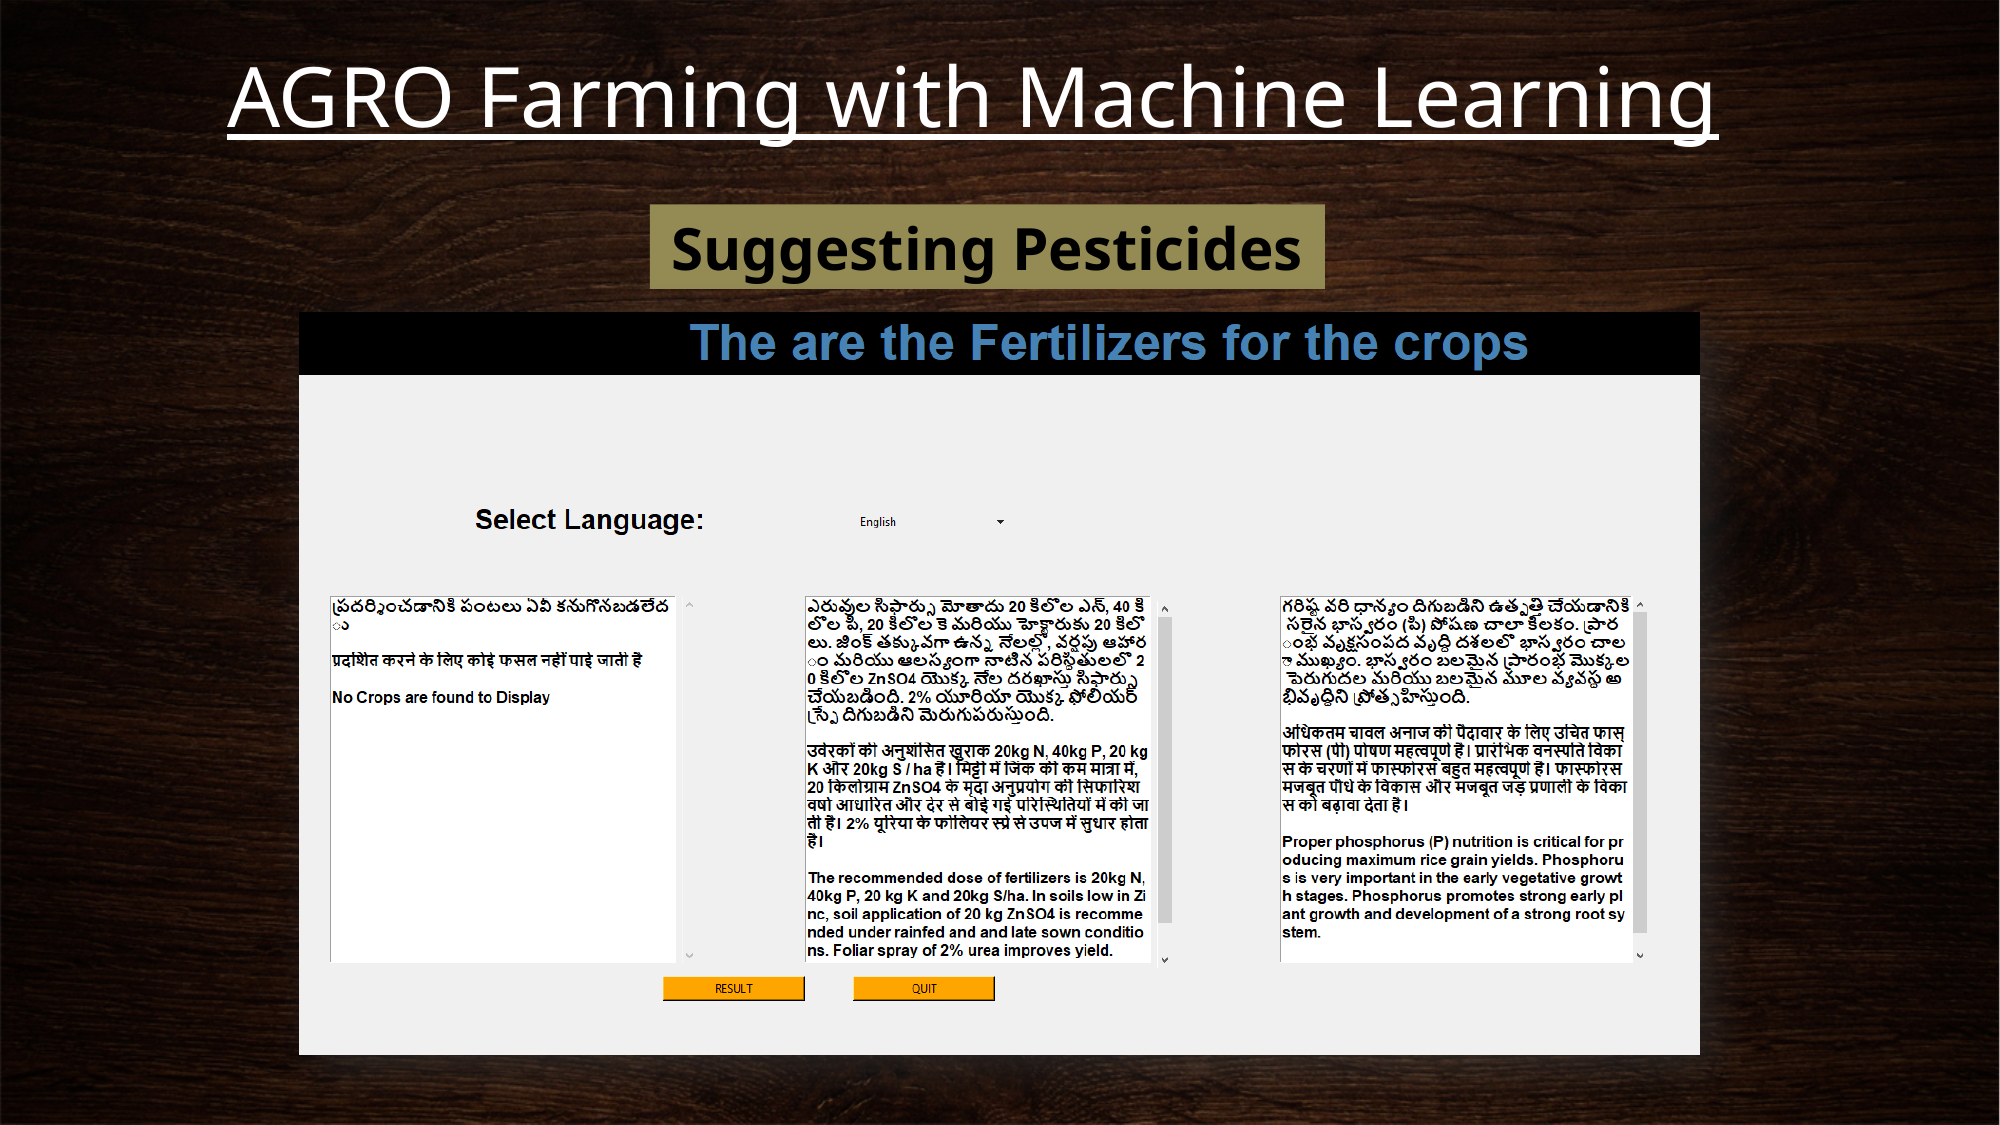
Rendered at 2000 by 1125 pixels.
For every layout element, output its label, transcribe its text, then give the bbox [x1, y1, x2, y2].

title AGRO Farming with Machine Learning [212, 26, 1787, 152]
picture [0, 0, 2000, 1125]
text_box Suggesting Pesticides [649, 204, 1325, 289]
